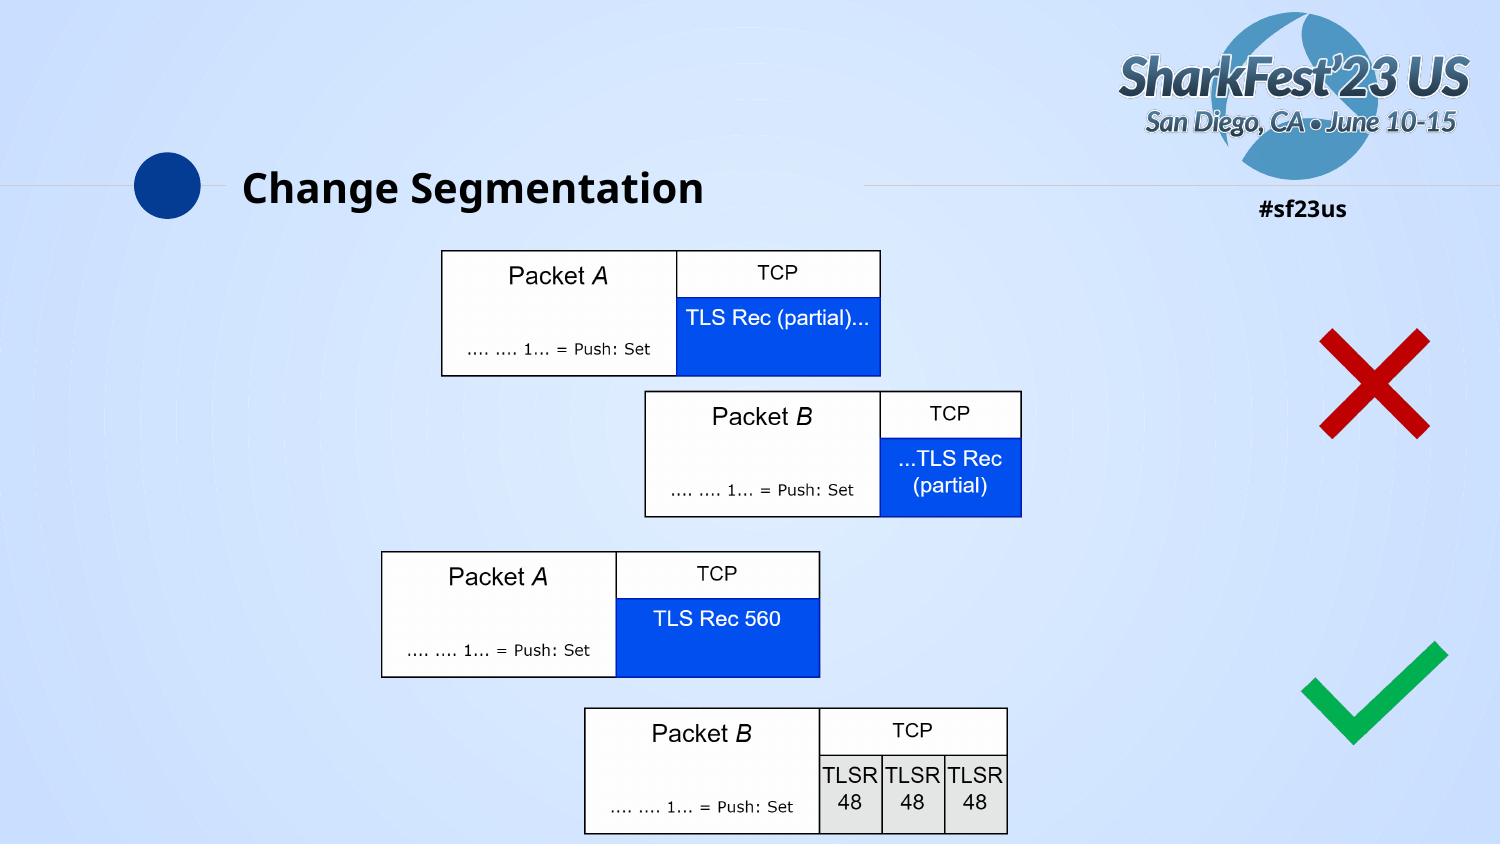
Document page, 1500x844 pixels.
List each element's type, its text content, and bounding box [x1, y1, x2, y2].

picture [364, 535, 1025, 844]
picture [1299, 308, 1450, 459]
title Change Segmentation [226, 151, 863, 223]
picture [425, 233, 1039, 533]
picture [1299, 617, 1450, 768]
picture [1119, 12, 1470, 180]
